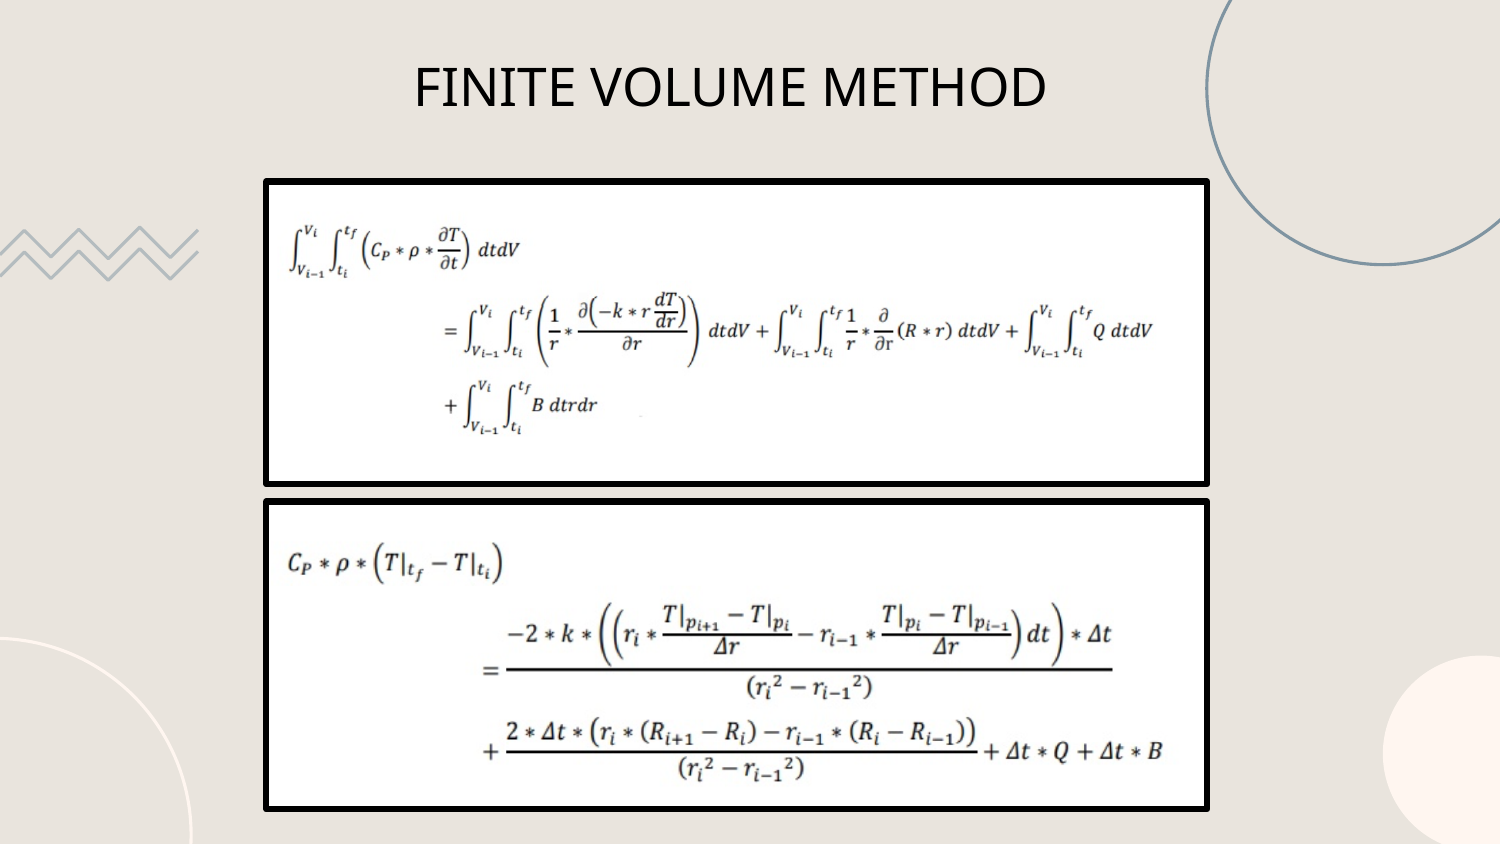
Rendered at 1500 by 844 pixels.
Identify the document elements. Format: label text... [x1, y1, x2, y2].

picture [269, 184, 1205, 482]
picture [269, 504, 1205, 807]
title FINITE VOLUME METHOD [98, 38, 1365, 133]
